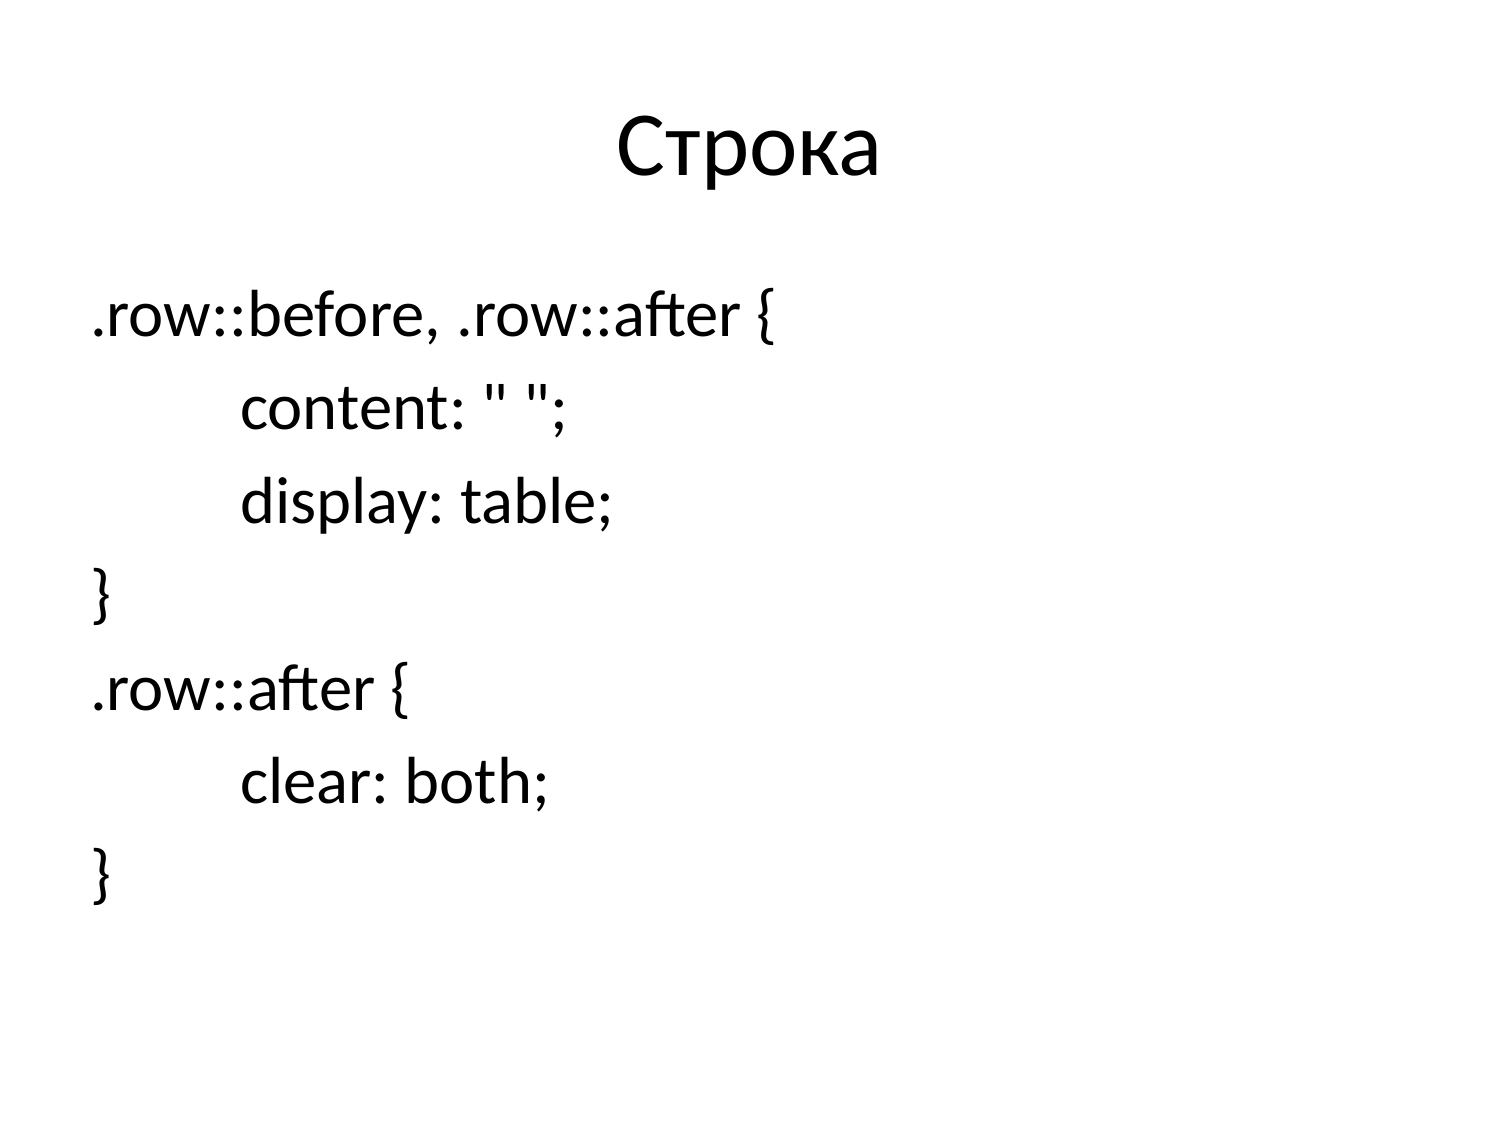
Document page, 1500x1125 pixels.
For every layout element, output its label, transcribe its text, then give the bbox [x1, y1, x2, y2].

title Строка [75, 45, 1425, 233]
list .row::before, .row::after { content: " "; display: table; } .row::after { clear: both; } [75, 262, 1425, 1005]
